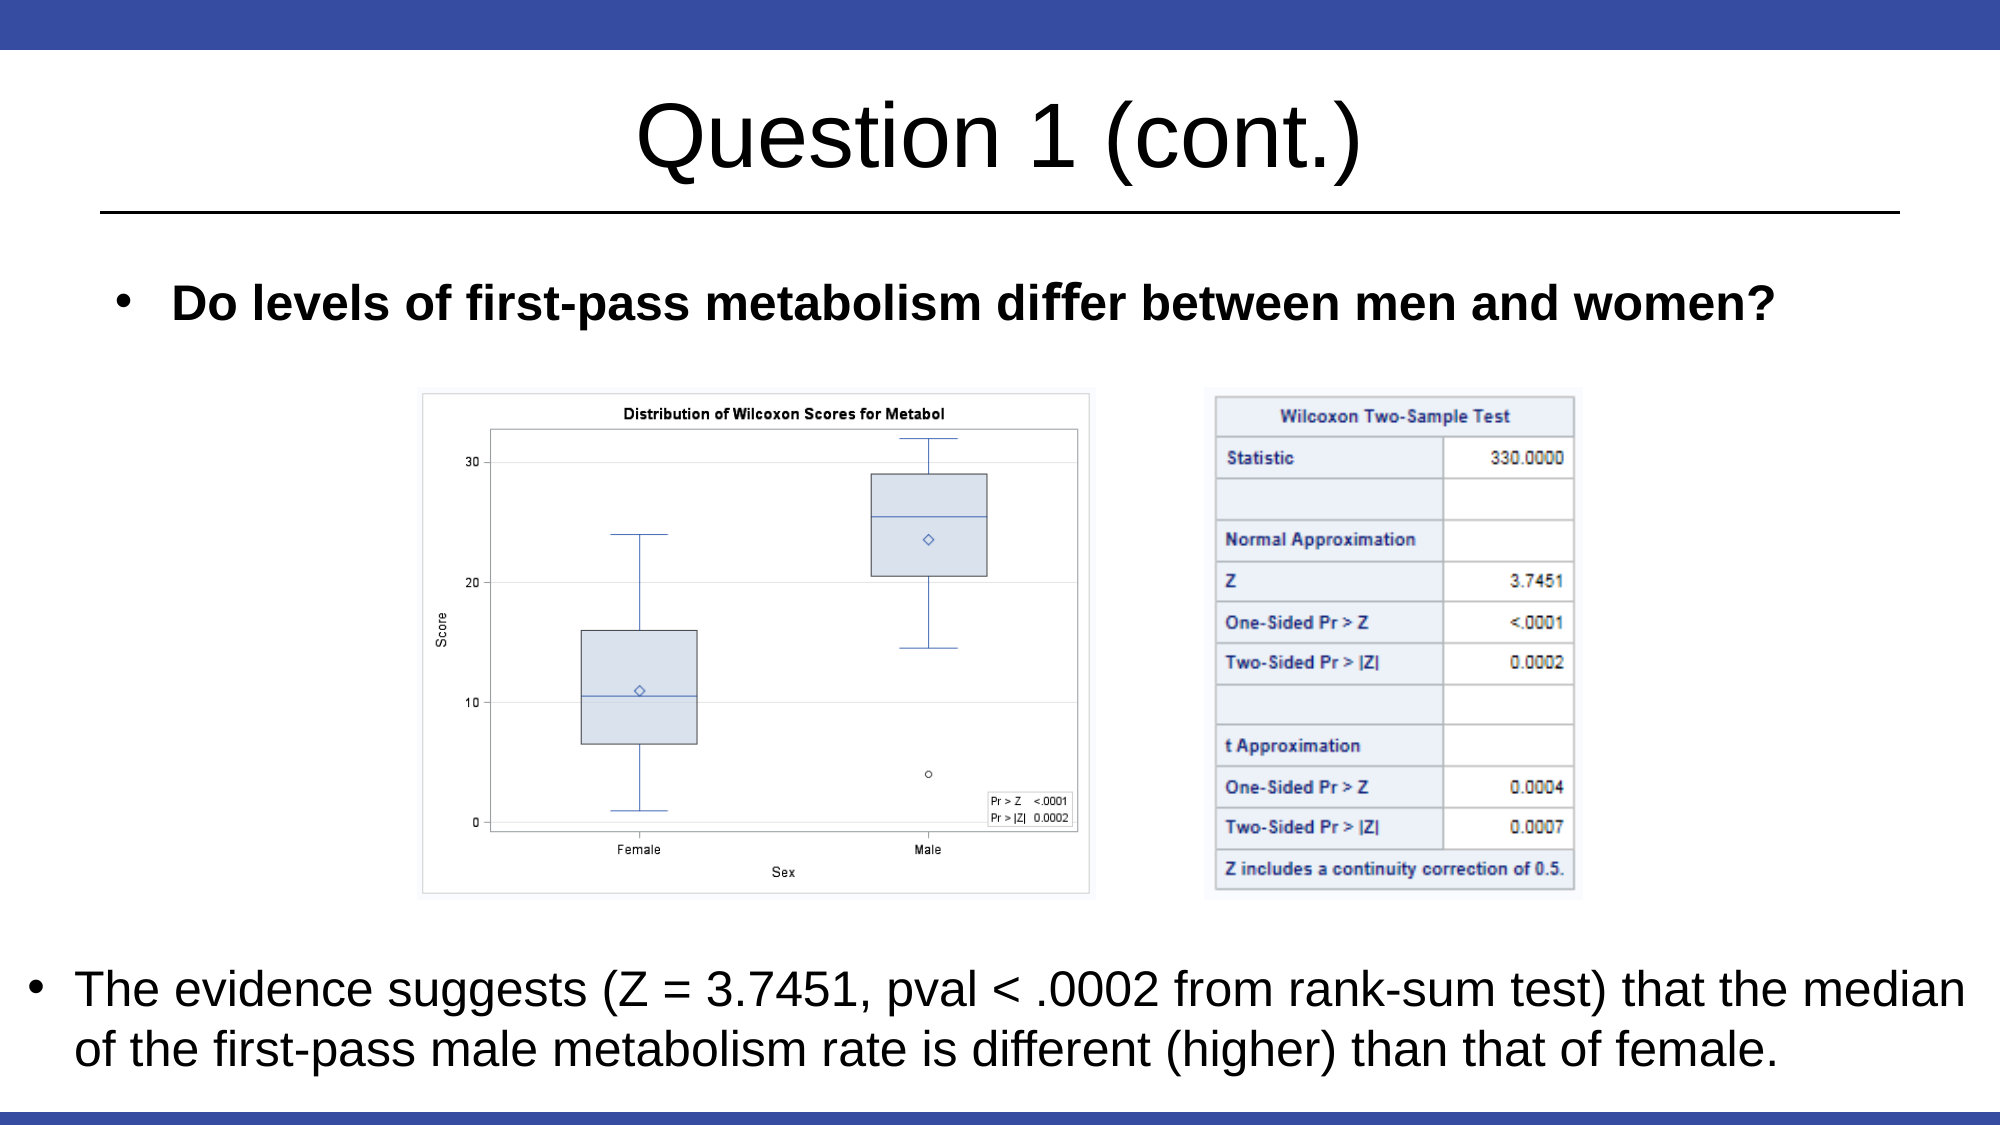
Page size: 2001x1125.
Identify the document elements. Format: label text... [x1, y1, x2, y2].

text_box The evidence suggests (Z = 3.7451, pval < .0002 from rank-sum test) that the median of the first-pass male metabolism rate is different (higher) than that of female. [12, 948, 2000, 1085]
list Do levels of ﬁrst-pass metabolism diﬀer between men and women? [99, 262, 1900, 325]
title Question 1 (cont.) [99, 37, 1900, 225]
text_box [417, 387, 1583, 901]
